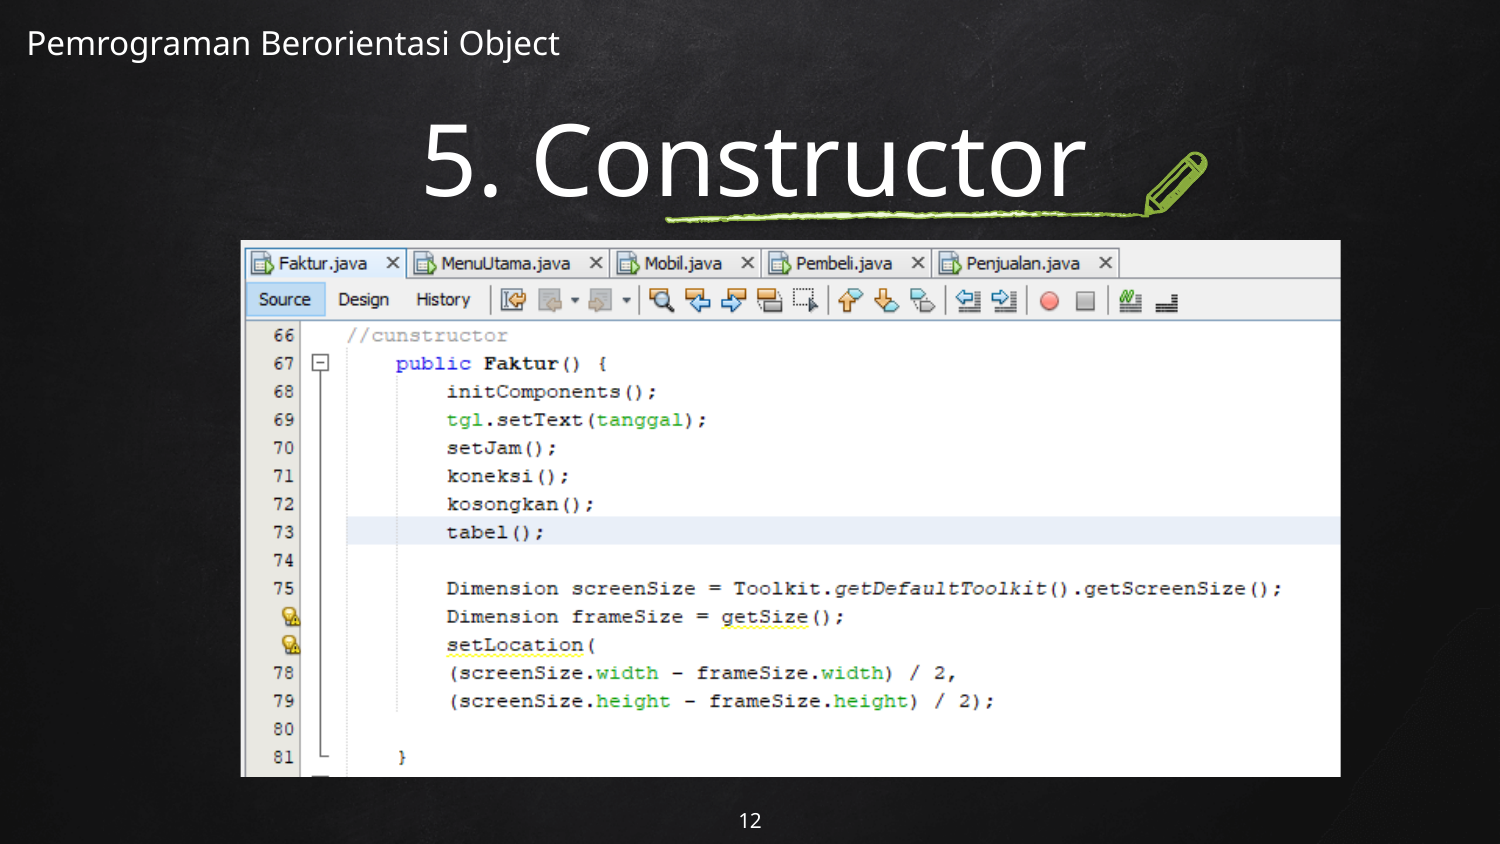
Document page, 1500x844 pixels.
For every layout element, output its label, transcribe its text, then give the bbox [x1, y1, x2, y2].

text_box Pemrograman Berorientasi Object [11, 14, 622, 70]
title 5. Constructor [117, 70, 1393, 232]
slide_number 12 [705, 792, 795, 844]
picture [0, 0, 1500, 844]
text_box [664, 210, 1150, 224]
text_box [1144, 151, 1208, 216]
